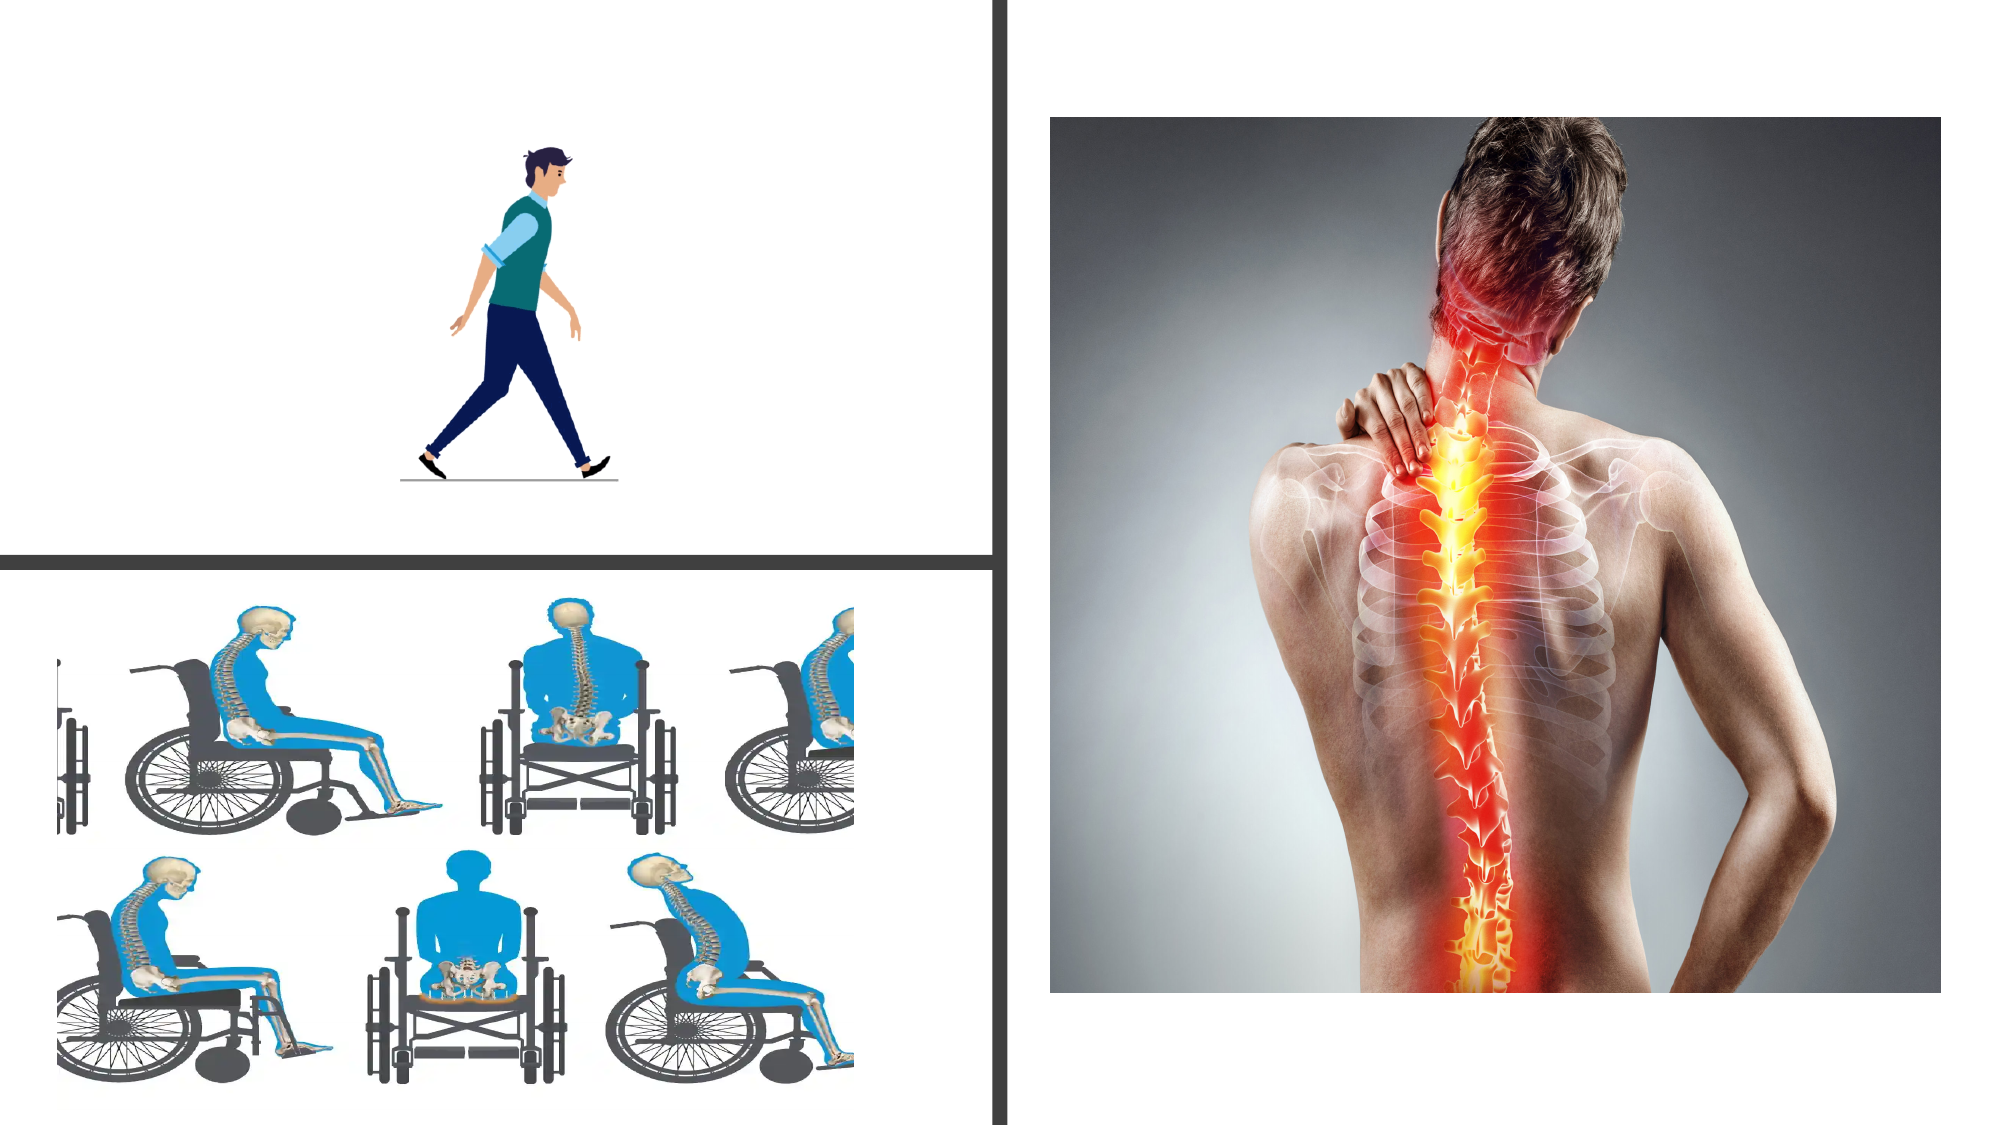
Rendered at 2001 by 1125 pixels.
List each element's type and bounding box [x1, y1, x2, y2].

picture [848, 649, 854, 663]
picture [57, 588, 854, 1110]
picture [1050, 117, 1941, 993]
text_box [991, 0, 1008, 1125]
text_box [0, 554, 1006, 571]
picture [202, 52, 838, 530]
